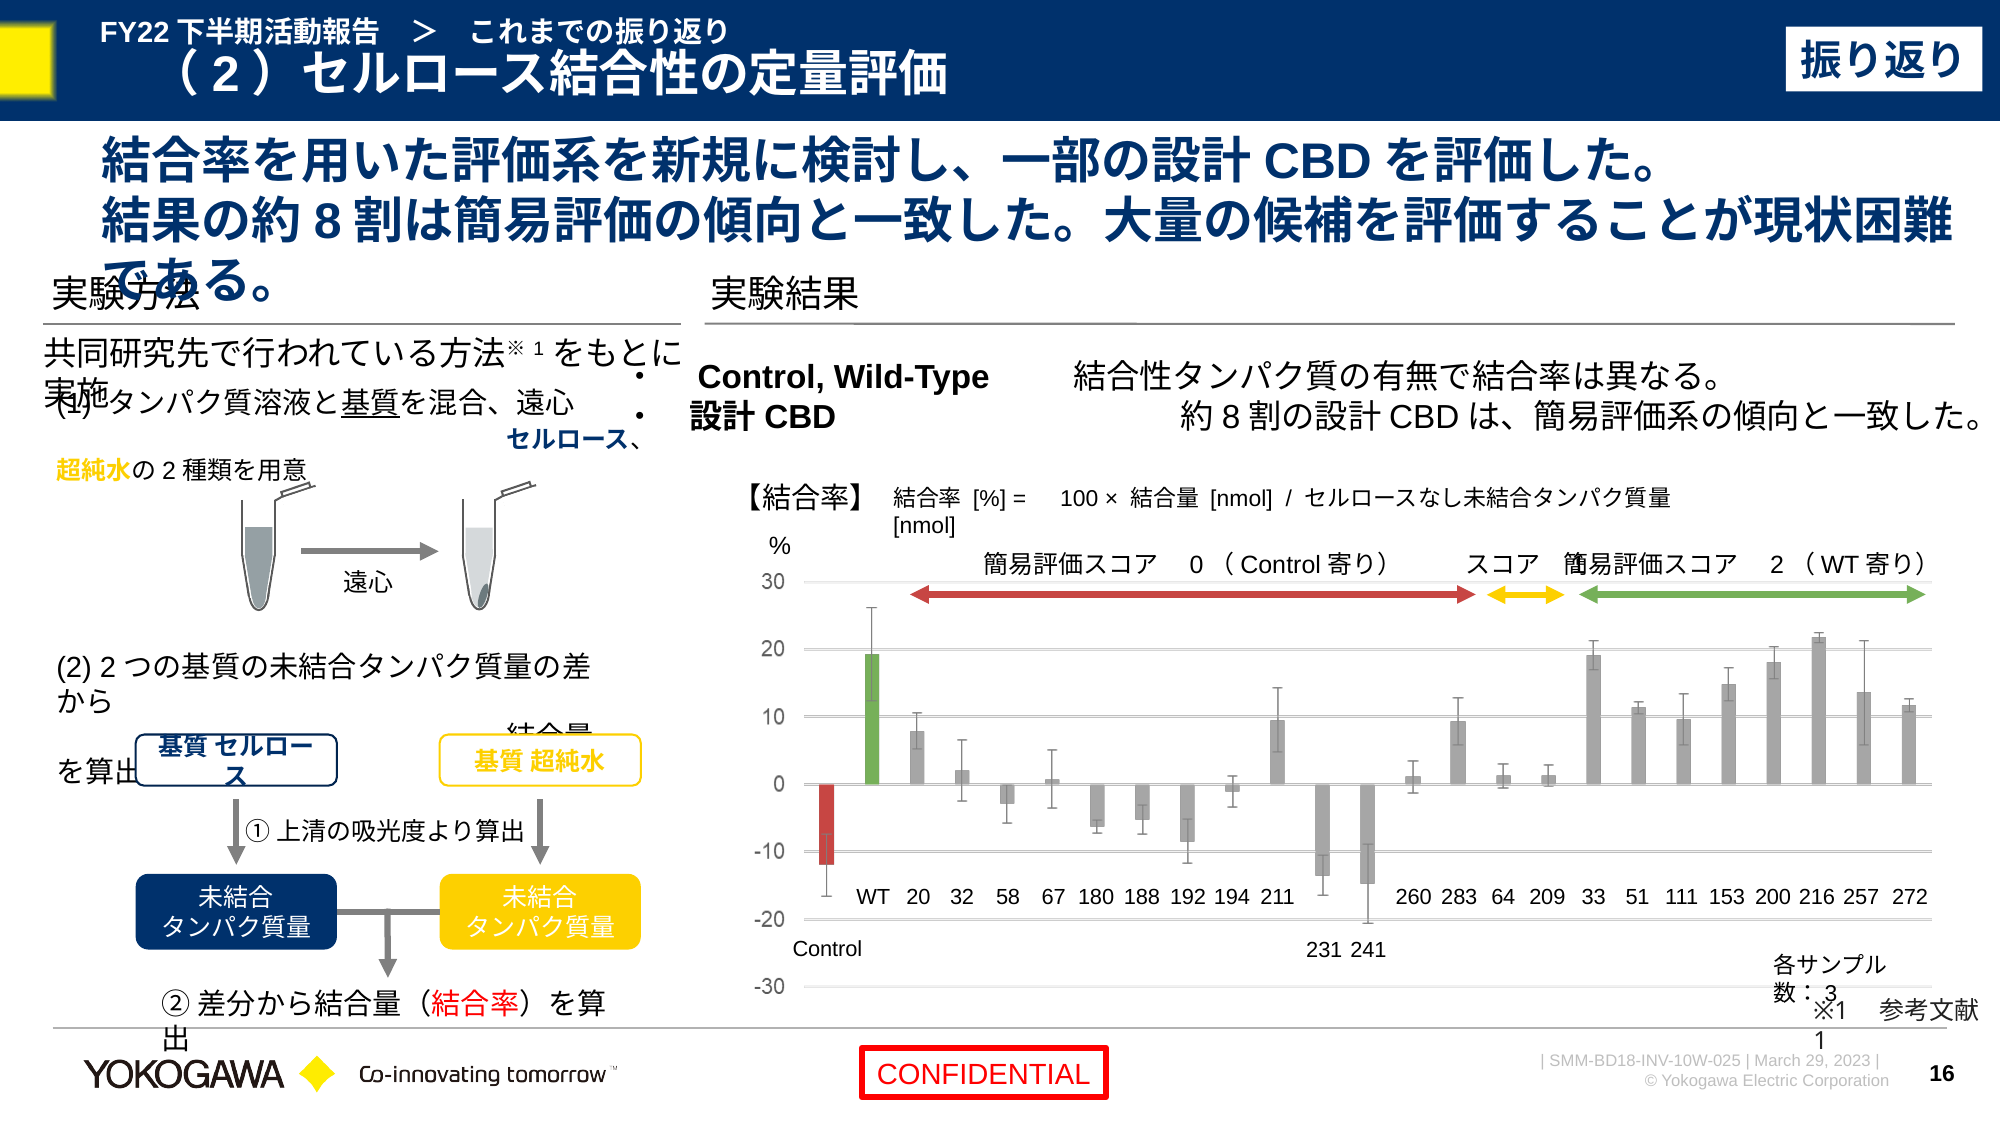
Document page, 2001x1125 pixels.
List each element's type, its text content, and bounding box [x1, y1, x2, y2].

text_box 共同研究先で行われている方法※1をもとに実施 [28, 324, 710, 420]
text_box ①上清の吸光度より算出 [239, 808, 537, 853]
slide_number 16 [1904, 1062, 1970, 1103]
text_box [462, 481, 539, 610]
text_box ②差分から結合量（結合率）を算出 [146, 977, 630, 1063]
text_box 結合率 [%] = 100 × 結合量 [nmol] / セルロースなし未結合タンパク質量 [nmol] [878, 476, 1695, 546]
text_box 簡易評価スコア 2（WT寄り） [1601, 541, 1956, 586]
text_box (2) 2つの基質の未結合タンパク質量の差から 結合量を算出 [41, 641, 628, 796]
text_box スコア 1 [1450, 546, 1601, 559]
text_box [35, 262, 681, 324]
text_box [694, 262, 1955, 324]
picture [83, 1055, 617, 1093]
text_box 結合率を用いた評価系を新規に検討し、一部の設計CBDを評価した。 結果の約8割は簡易評価の傾向と一致した。大量の候補を評価することが現状困難である。 [86, 121, 1972, 317]
text_box 基質 超純水 [438, 733, 642, 787]
text_box 未結合 タンパク質量 [438, 872, 642, 951]
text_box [242, 481, 318, 611]
text_box 簡易評価スコア 0（Control寄り） [968, 546, 1417, 559]
picture [740, 559, 1955, 1010]
text_box 未結合 タンパク質量 [134, 872, 338, 951]
picture [0, 6, 69, 115]
title FY22下半期活動報告 ＞ これまでの振り返り （2）セルロース結合性の定量評価 [84, 17, 1955, 103]
text_box 【結合率】 [718, 471, 894, 522]
text_box 遠心 [329, 558, 410, 604]
text_box 基質 セルロース [134, 733, 338, 787]
text_box 振り返り [1785, 26, 1983, 92]
text_box ・ Control, Wild-Type 結合性タンパク質の有無で結合率は異なる。 ・ 設計CBD 約8割の設計CBDは、簡易評価系の傾向と一致した。 [664, 348, 2000, 443]
text_box % [754, 522, 806, 559]
text_box (1) タンパク質溶液と基質を混合、遠心 セルロース、超純水の2種類を用意 [41, 420, 664, 492]
text_box ※1 参考文献1 [1798, 987, 2000, 1062]
